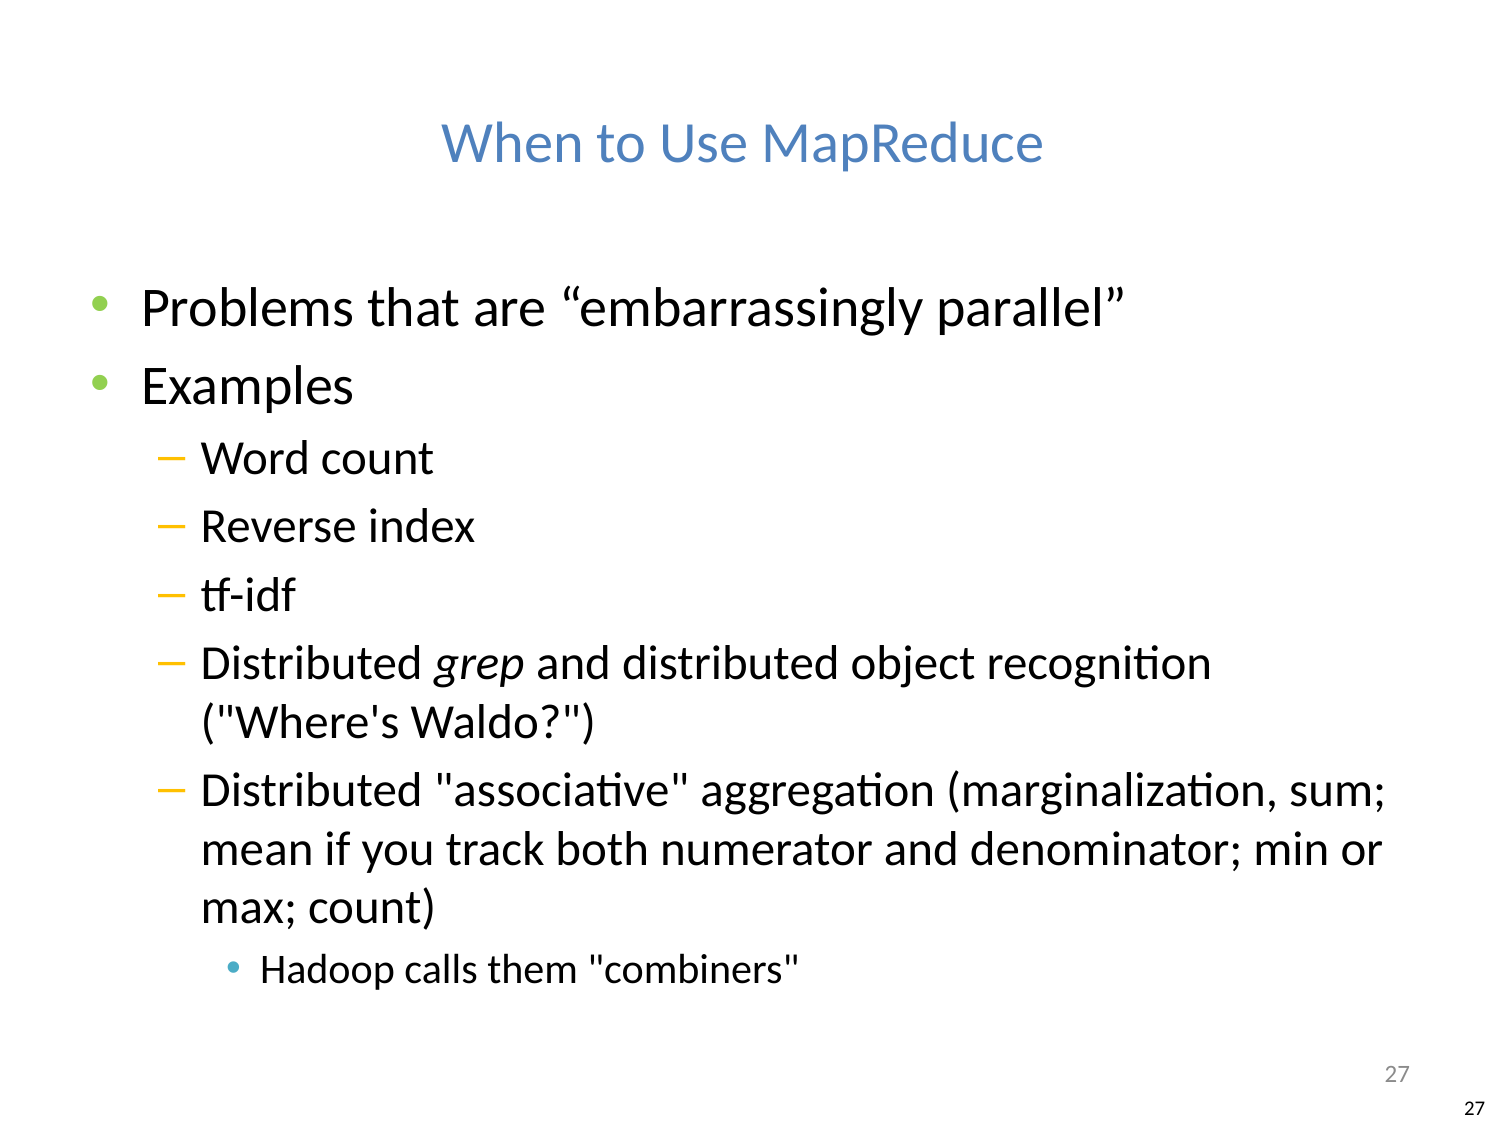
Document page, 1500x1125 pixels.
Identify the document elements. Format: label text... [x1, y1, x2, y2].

slide_number 27 [1074, 1042, 1425, 1103]
text_box 27 [1424, 1087, 1500, 1125]
title When to Use MapReduce [75, 45, 1425, 233]
list Problems that are “embarrassingly parallel” Examples Word count Reverse index tf-idf Distributed grep and distributed object recognition ("Where's Waldo?") Distributed "associative" aggregation (marginalization, sum; mean if you track both numerator and denominator; min or max; count) Hadoop calls them "combiners" [75, 262, 1425, 1005]
